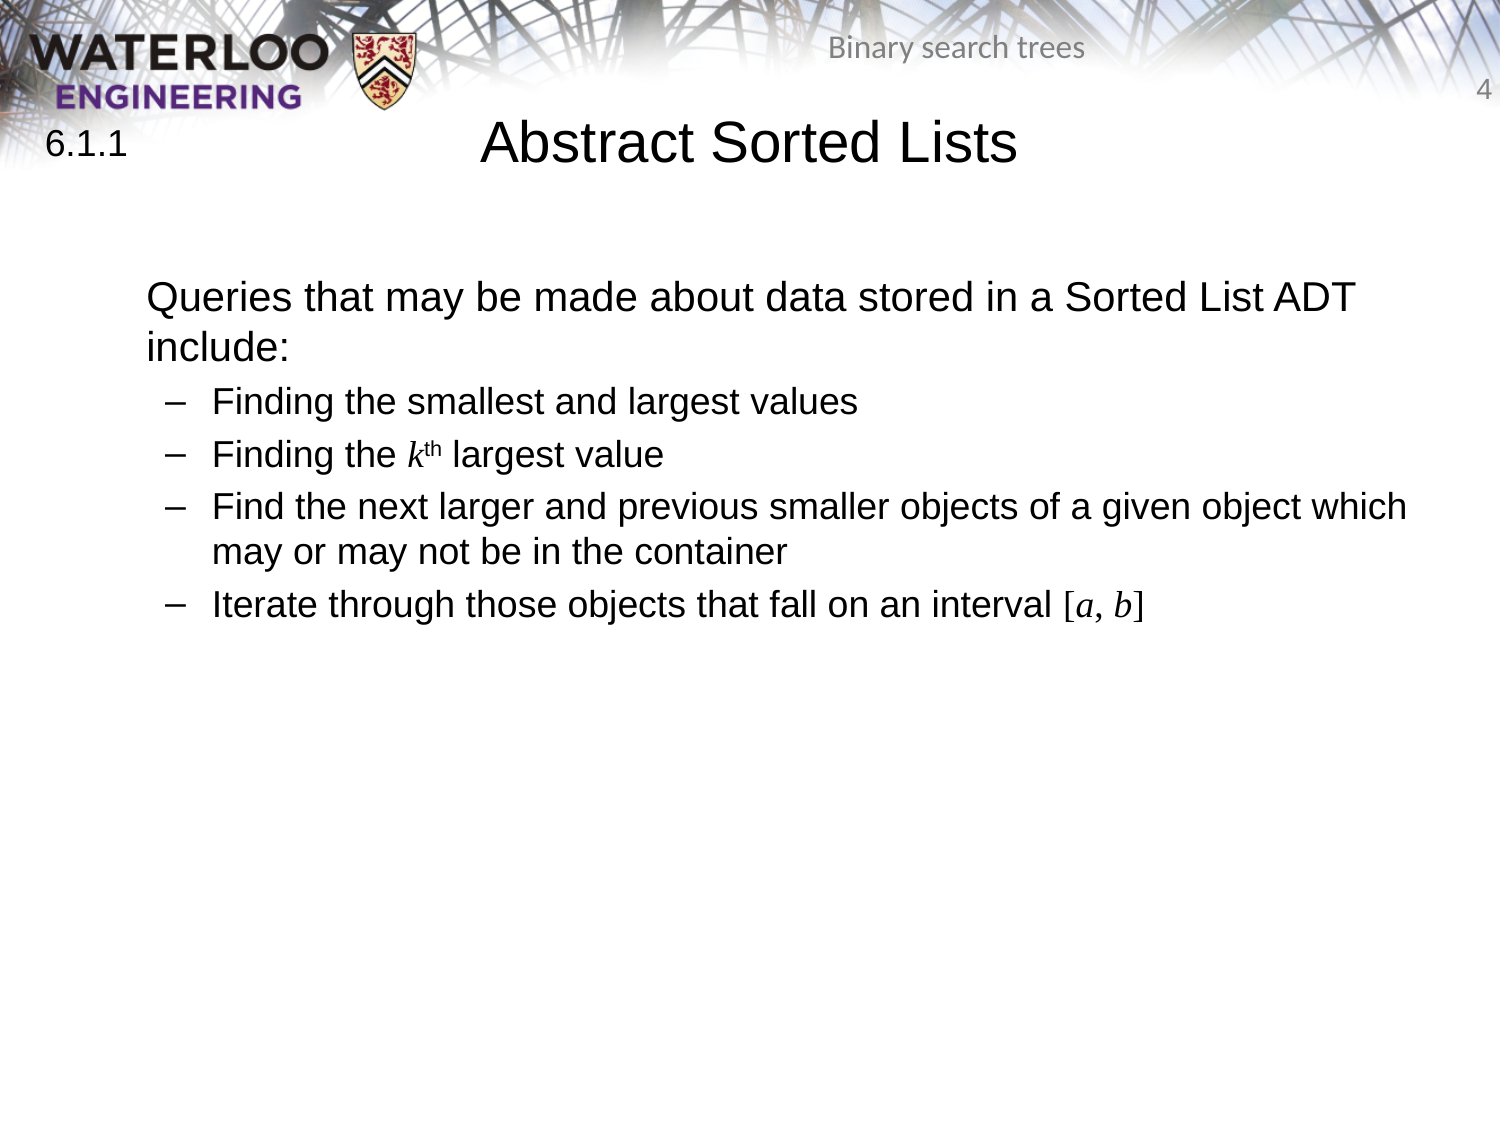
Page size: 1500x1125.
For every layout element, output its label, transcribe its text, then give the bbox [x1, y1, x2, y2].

list Queries that may be made about data stored in a Sorted List ADT include: Finding the smallest and largest values Finding the kth largest value Find the next larger and previous smaller objects of a given object which may or may not be in the container Iterate through those objects that fall on an interval [a, b] [74, 262, 1426, 1006]
picture [0, 0, 1500, 1125]
text_box 6.1.1 [30, 111, 144, 172]
title Abstract Sorted Lists [74, 44, 1426, 233]
